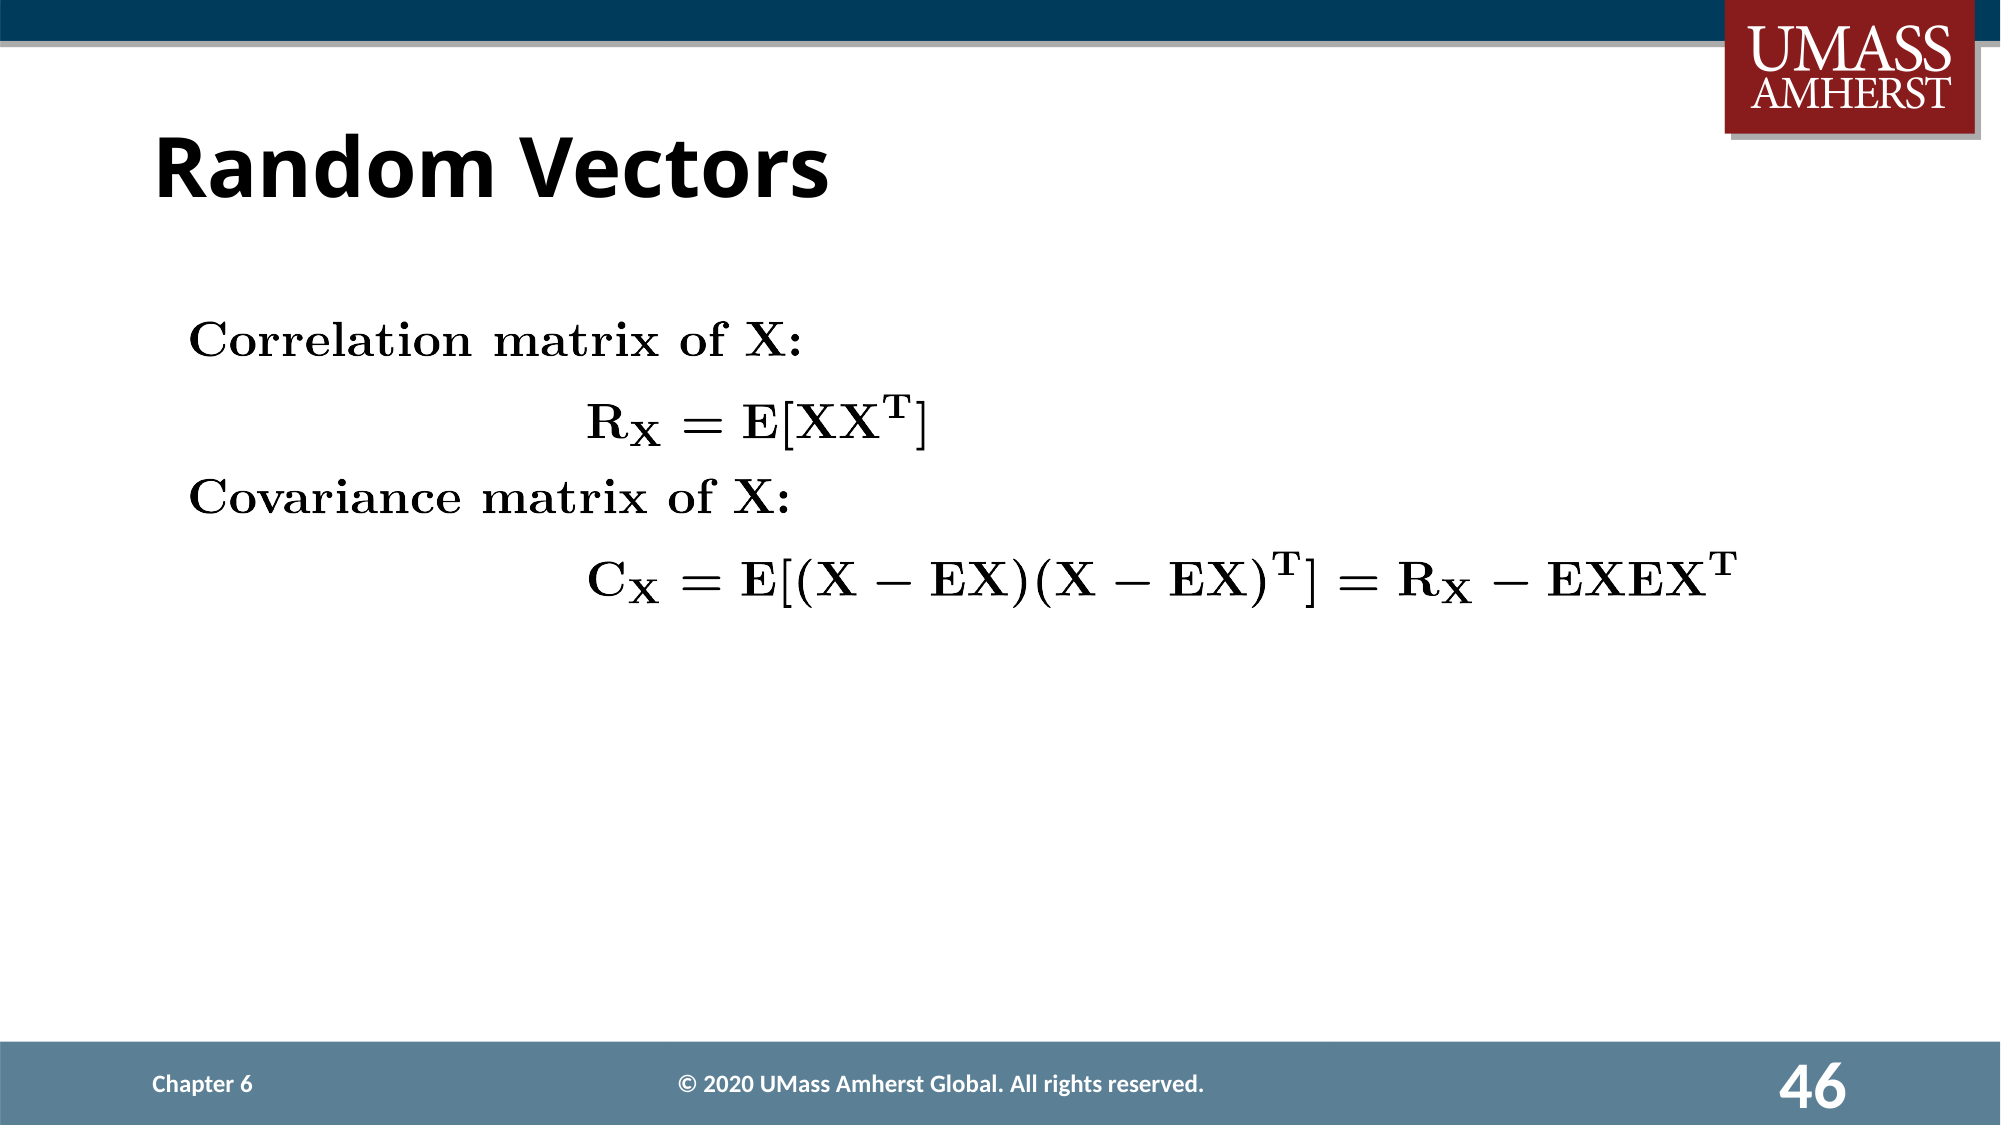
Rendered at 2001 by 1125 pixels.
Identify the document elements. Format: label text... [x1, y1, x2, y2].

text_box © 2020 UMass Amherst Global. All rights reserved. [662, 1060, 1338, 1121]
slide_number Chapter 6 [137, 1052, 588, 1113]
title Random Vectors [137, 108, 1863, 233]
picture [0, 0, 2001, 1125]
slide_number 46 [1412, 1052, 1863, 1113]
list [176, 321, 1863, 1034]
